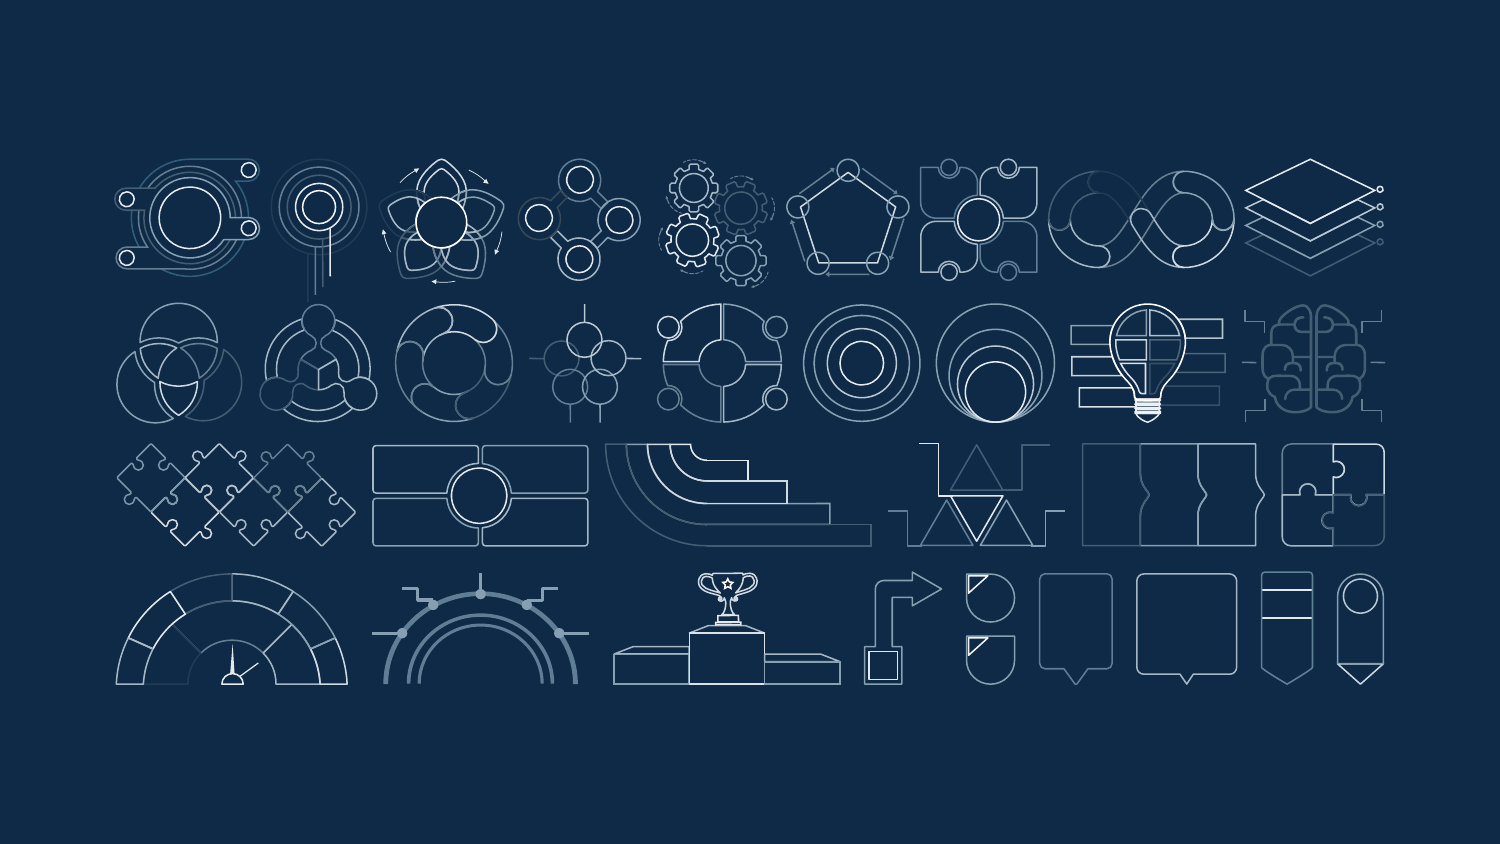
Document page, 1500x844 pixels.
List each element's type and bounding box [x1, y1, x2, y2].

text_box [116, 443, 356, 546]
text_box [1082, 443, 1265, 546]
text_box [372, 445, 589, 547]
text_box [528, 303, 642, 423]
text_box [786, 159, 910, 278]
text_box [966, 573, 1015, 623]
text_box [657, 303, 788, 423]
text_box [378, 159, 505, 294]
text_box [1337, 573, 1384, 685]
text_box [395, 304, 513, 422]
text_box [1245, 159, 1385, 277]
text_box [1136, 573, 1237, 685]
text_box [515, 159, 647, 281]
text_box [966, 635, 1015, 685]
text_box [1282, 443, 1385, 546]
text_box [116, 573, 348, 685]
text_box [271, 159, 368, 303]
text_box [1039, 573, 1113, 685]
text_box [936, 303, 1055, 423]
text_box [114, 158, 260, 287]
text_box [1070, 303, 1226, 423]
text_box [920, 159, 1038, 281]
text_box [116, 303, 242, 424]
text_box [605, 443, 872, 547]
text_box [658, 159, 776, 289]
text_box [1261, 571, 1313, 685]
text_box [371, 573, 590, 685]
text_box [1241, 303, 1386, 423]
text_box [257, 304, 380, 422]
text_box [864, 571, 942, 685]
text_box [803, 304, 921, 422]
text_box [613, 572, 840, 685]
text_box [888, 443, 1065, 547]
text_box [1048, 171, 1235, 268]
